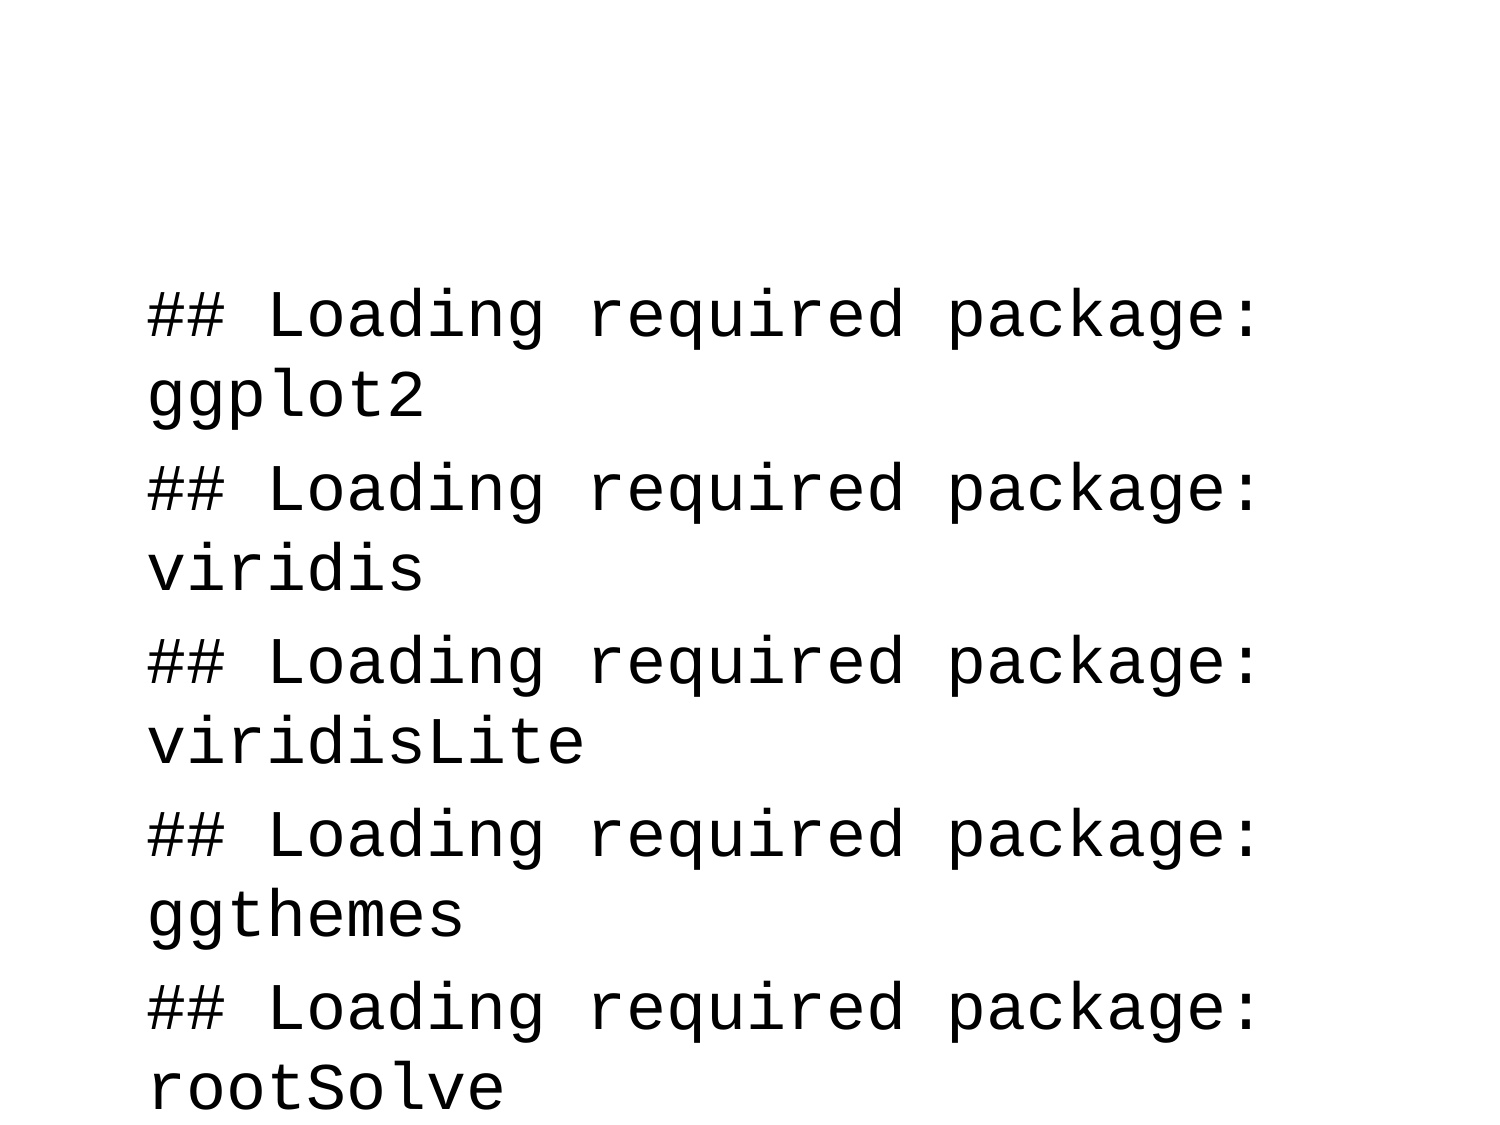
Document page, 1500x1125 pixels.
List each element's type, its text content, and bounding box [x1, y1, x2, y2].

list ## Loading required package: ggplot2 ## Loading required package: viridis ## Loading required package: viridisLite ## Loading required package: ggthemes ## Loading required package: rootSolve ## Loading required package: latex2exp ## ## Attaching package: 'dplyr' ## The following objects are masked from 'package:stats': ## ## filter, lag ## The following objects are masked from 'package:base': ## ## intersect, setdiff, setequal, union ## Loading required package: spam ## Loading required package: dotCall64 ## Loading required package: grid ## Spam version 2.7-0 (2021-06-25) is loaded. ## Type 'help( Spam)' or 'demo( spam)' for a short introduction ## and overview of this package. ## Help for individual functions is also obtained by adding the ## suffix '.spam' to the function name, e.g. 'help( chol.spam)'. ## ## Attaching package: 'spam' ## The following objects are masked from 'package:base': ## ## backsolve, forwardsolve ## See https://github.com/NCAR/Fields for ## an extensive vignette, other supplements and source code ## Loading required package: tidyr ## ## Attaching package: 'tidyr' ## The following object is masked from 'package:reshape2': ## ## smiths [75, 262, 1425, 1005]
